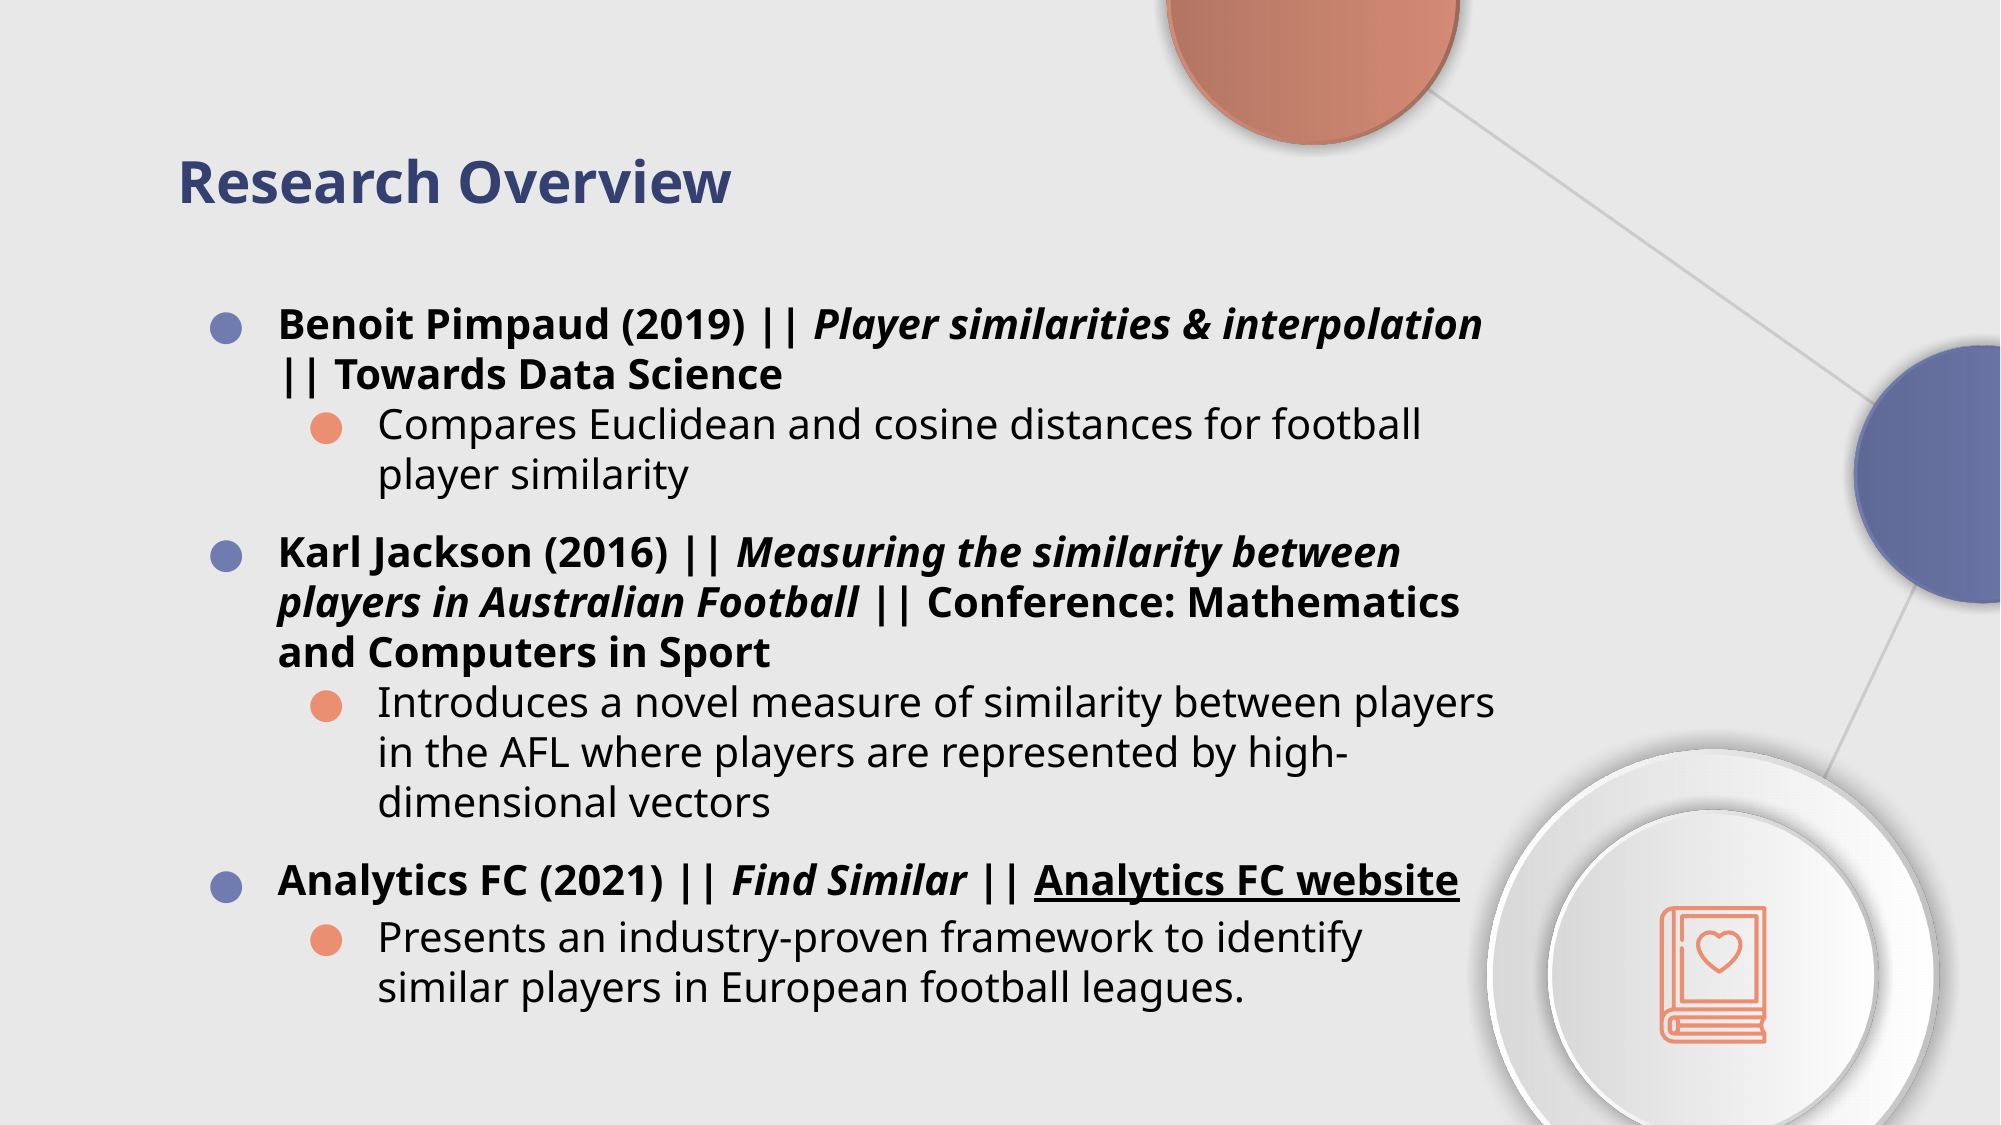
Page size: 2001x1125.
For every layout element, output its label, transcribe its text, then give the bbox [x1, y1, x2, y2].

picture [1813, 304, 2001, 644]
picture [1120, 0, 1506, 118]
subtitle Benoit Pimpaud (2019) || Player similarities & interpolation || Towards Data Science Compares Euclidean and cosine distances for football player similarity Karl Jackson (2016) || Measuring the similarity between players in Australian Football || Conference: Mathematics and Computers in Sport Introduces a novel measure of similarity between players in the AFL where players are represented by high-dimensional vectors Analytics FC (2021) || Find Similar || Analytics FC website Presents an industry-proven framework to identify similar players in European football leagues. [157, 277, 1518, 1087]
picture [1415, 677, 2001, 1125]
title Research Overview [157, 118, 1843, 242]
